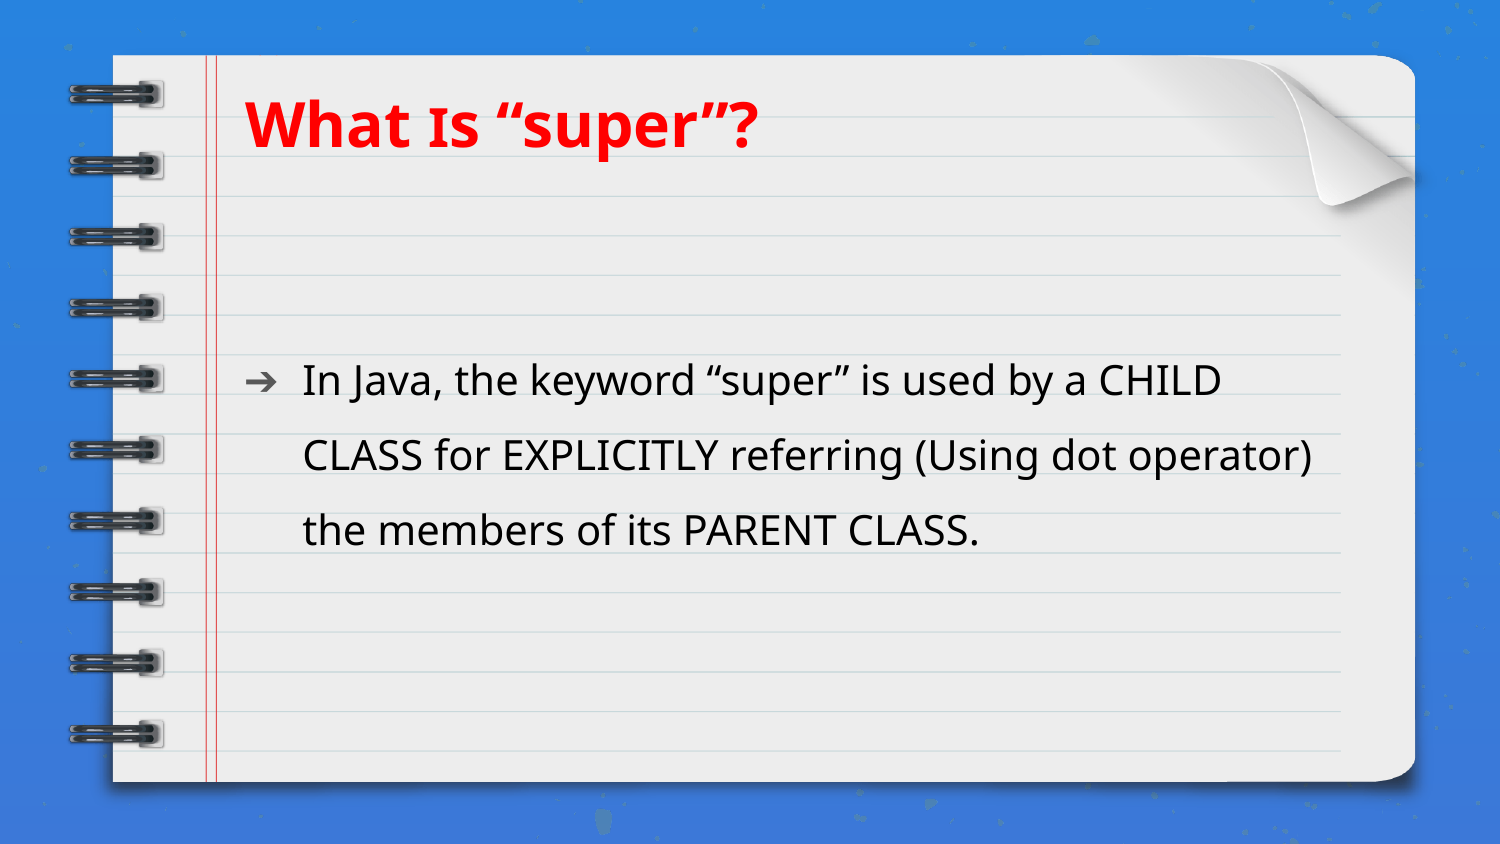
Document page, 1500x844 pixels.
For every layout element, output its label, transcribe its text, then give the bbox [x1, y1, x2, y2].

picture [63, 22, 1437, 822]
list In Java, the keyword “super” is used by a CHILD CLASS for EXPLICITLY referring (Using dot operator) the members of its PARENT CLASS. [212, 258, 1332, 725]
title What Is “super”? [230, 58, 1270, 177]
